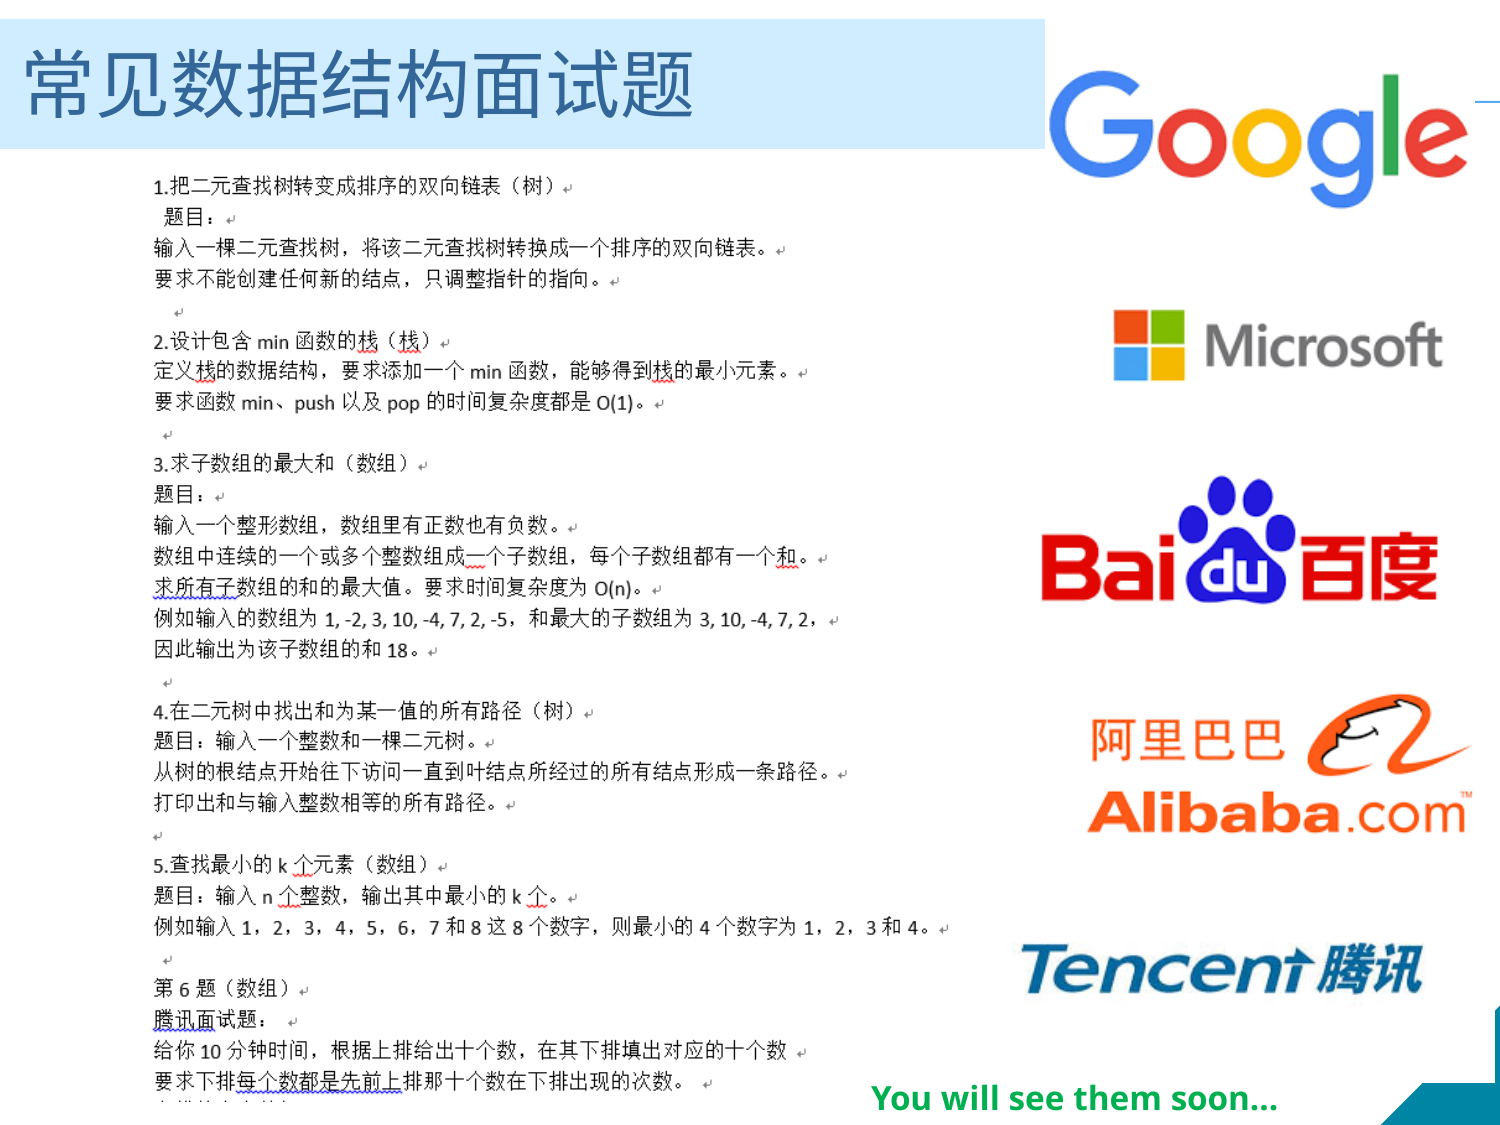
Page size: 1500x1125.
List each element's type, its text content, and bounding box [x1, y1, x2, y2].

picture [147, 0, 1495, 1102]
text_box You will see them soon… [856, 1083, 1347, 1125]
title 常见数据结构面试题 [5, 31, 1045, 136]
